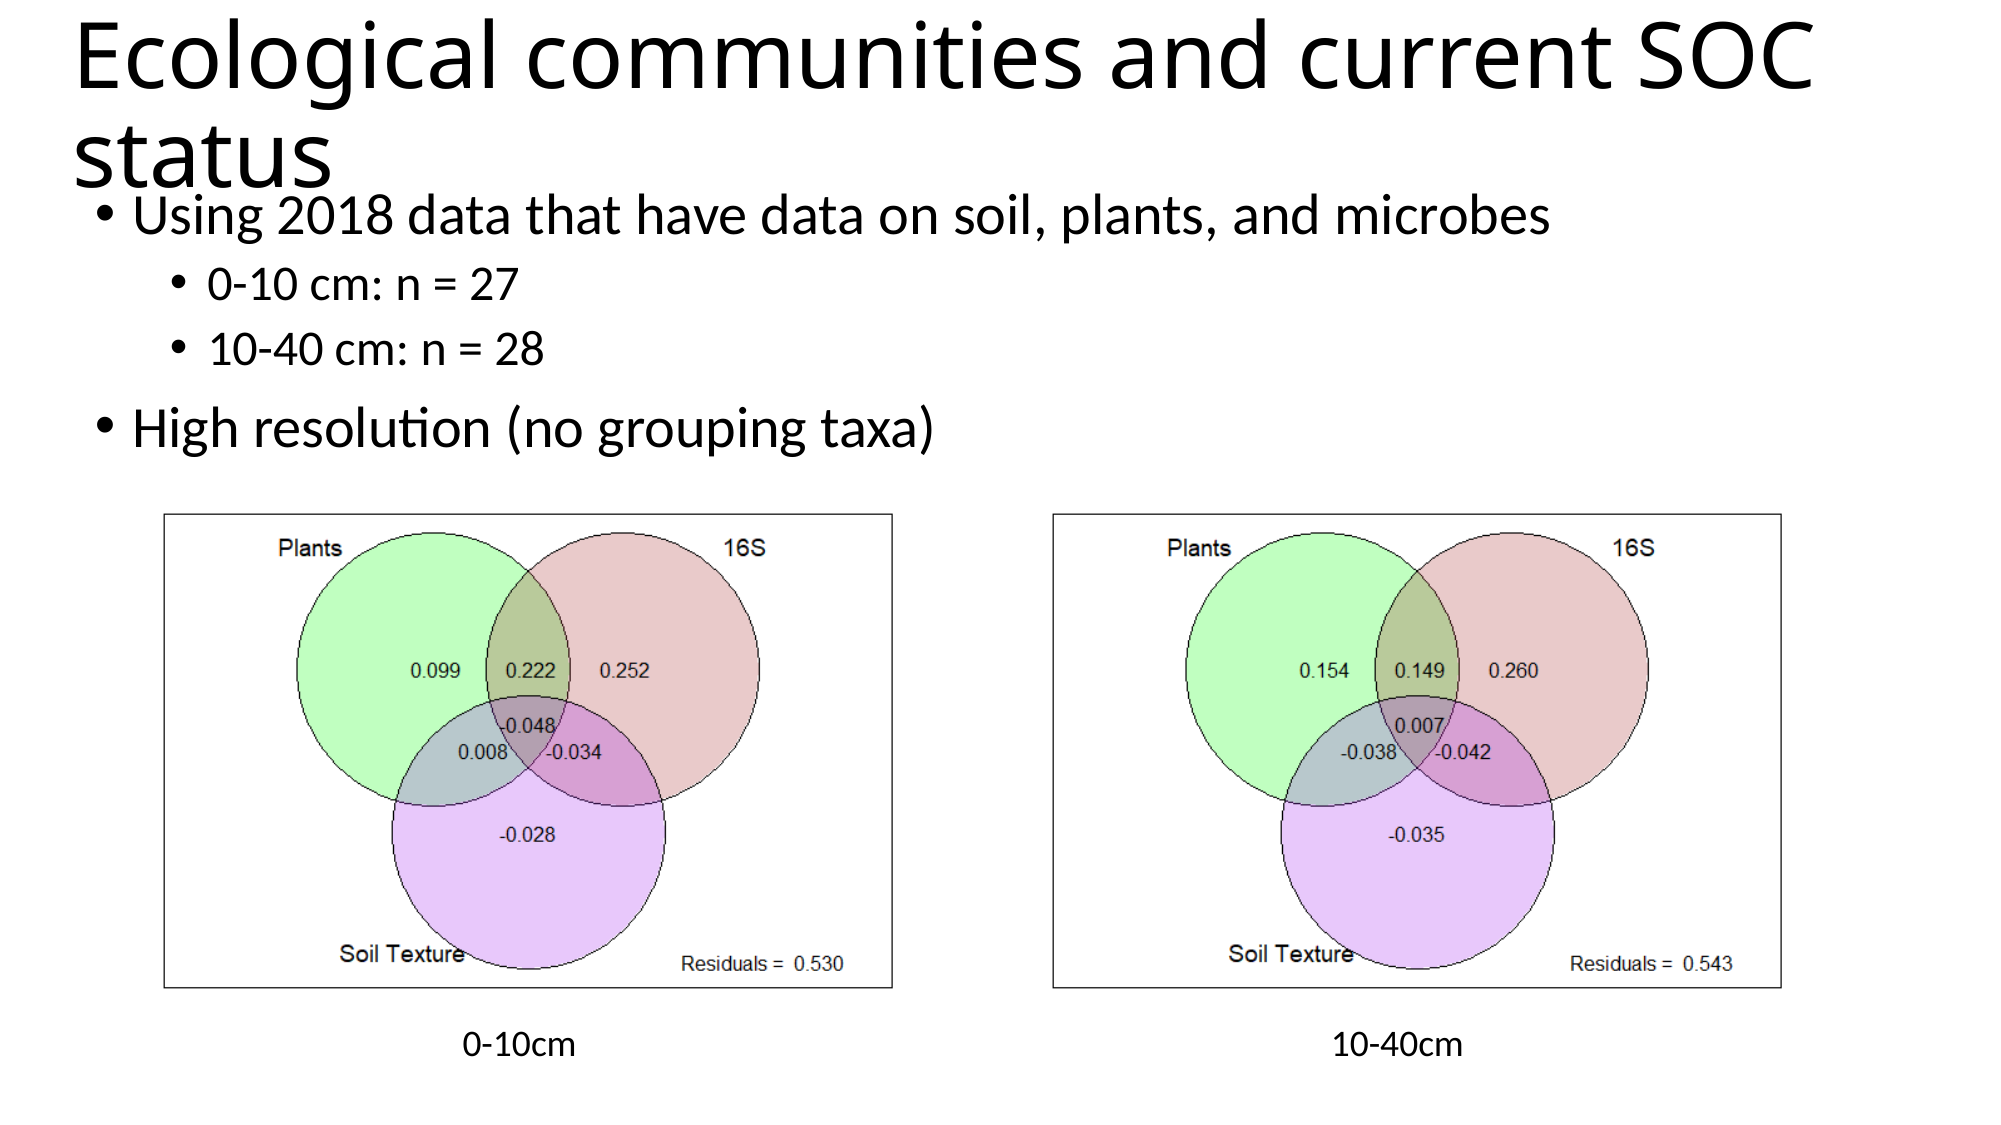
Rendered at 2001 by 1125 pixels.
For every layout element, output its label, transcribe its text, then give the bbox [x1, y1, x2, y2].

picture [66, 416, 943, 1110]
title Ecological communities and current SOC status [57, 0, 1874, 218]
picture [955, 416, 1832, 1110]
list Using 2018 data that have data on soil, plants, and microbes 0-10 cm: n = 27 10-40 cm: n = 28 High resolution (no grouping taxa) [79, 176, 1805, 891]
